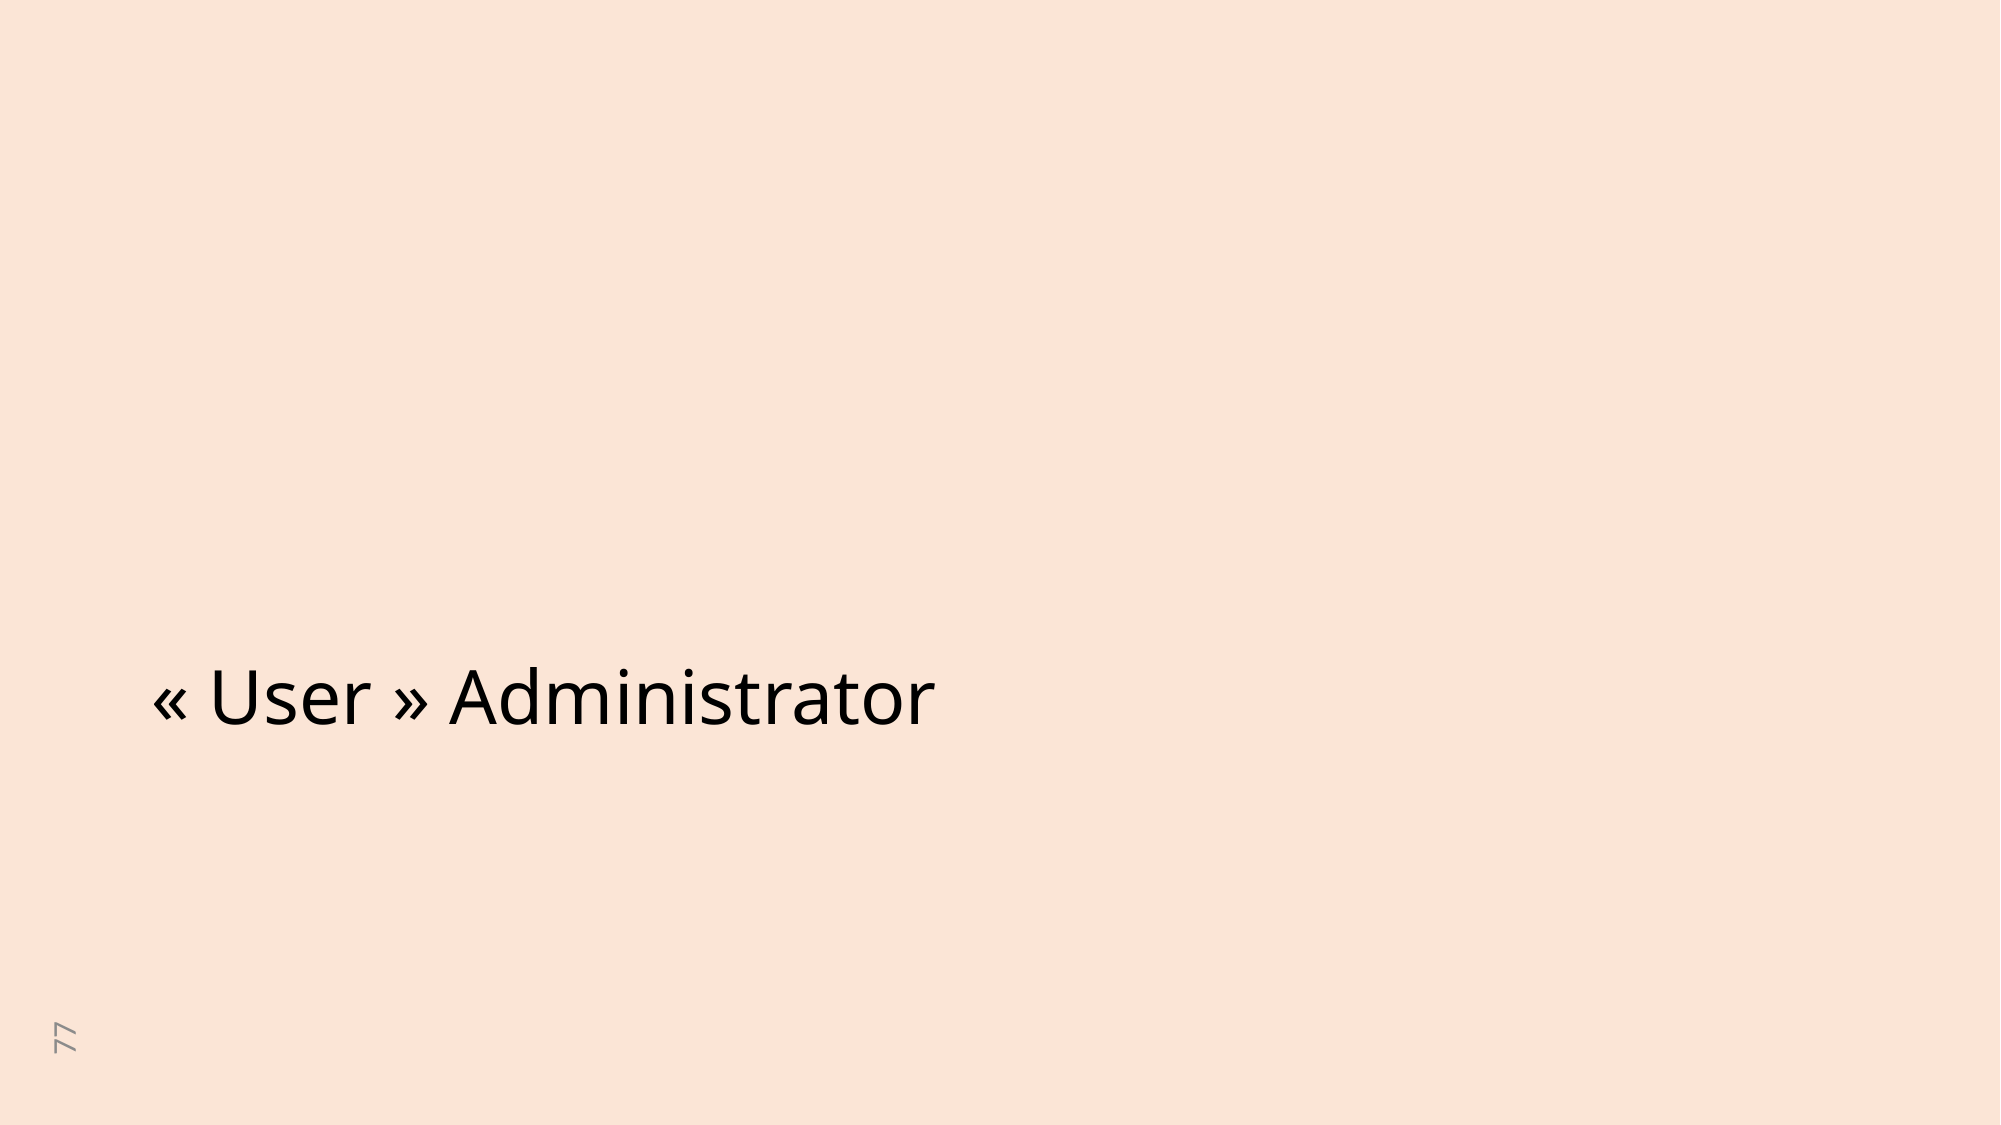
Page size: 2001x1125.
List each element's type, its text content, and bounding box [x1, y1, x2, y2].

title « User » Administrator [136, 280, 1862, 749]
slide_number 77 [32, 969, 93, 1108]
